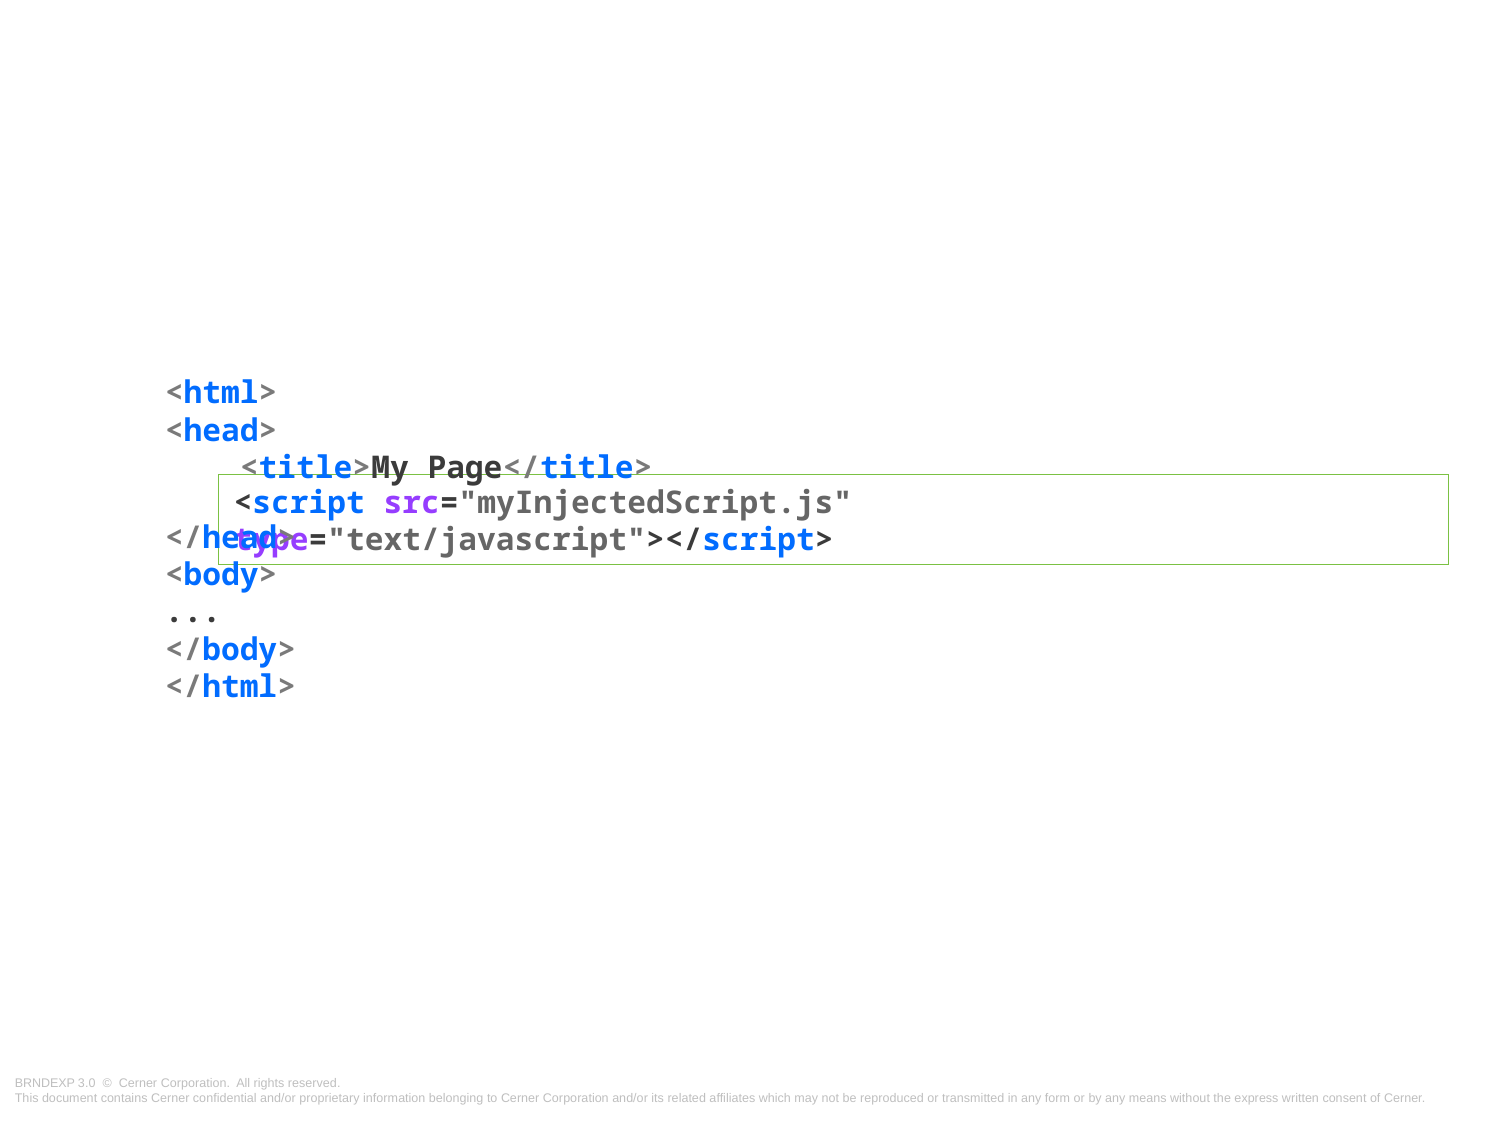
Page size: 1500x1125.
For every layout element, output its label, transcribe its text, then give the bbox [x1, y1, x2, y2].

text_box </head> <body> ... </body> </html> [150, 509, 901, 712]
text_box <script src="myInjectedScript.js" type="text/javascript"></script> [218, 474, 1449, 565]
text_box <html> <head> <title>My Page</title> [150, 365, 1222, 493]
